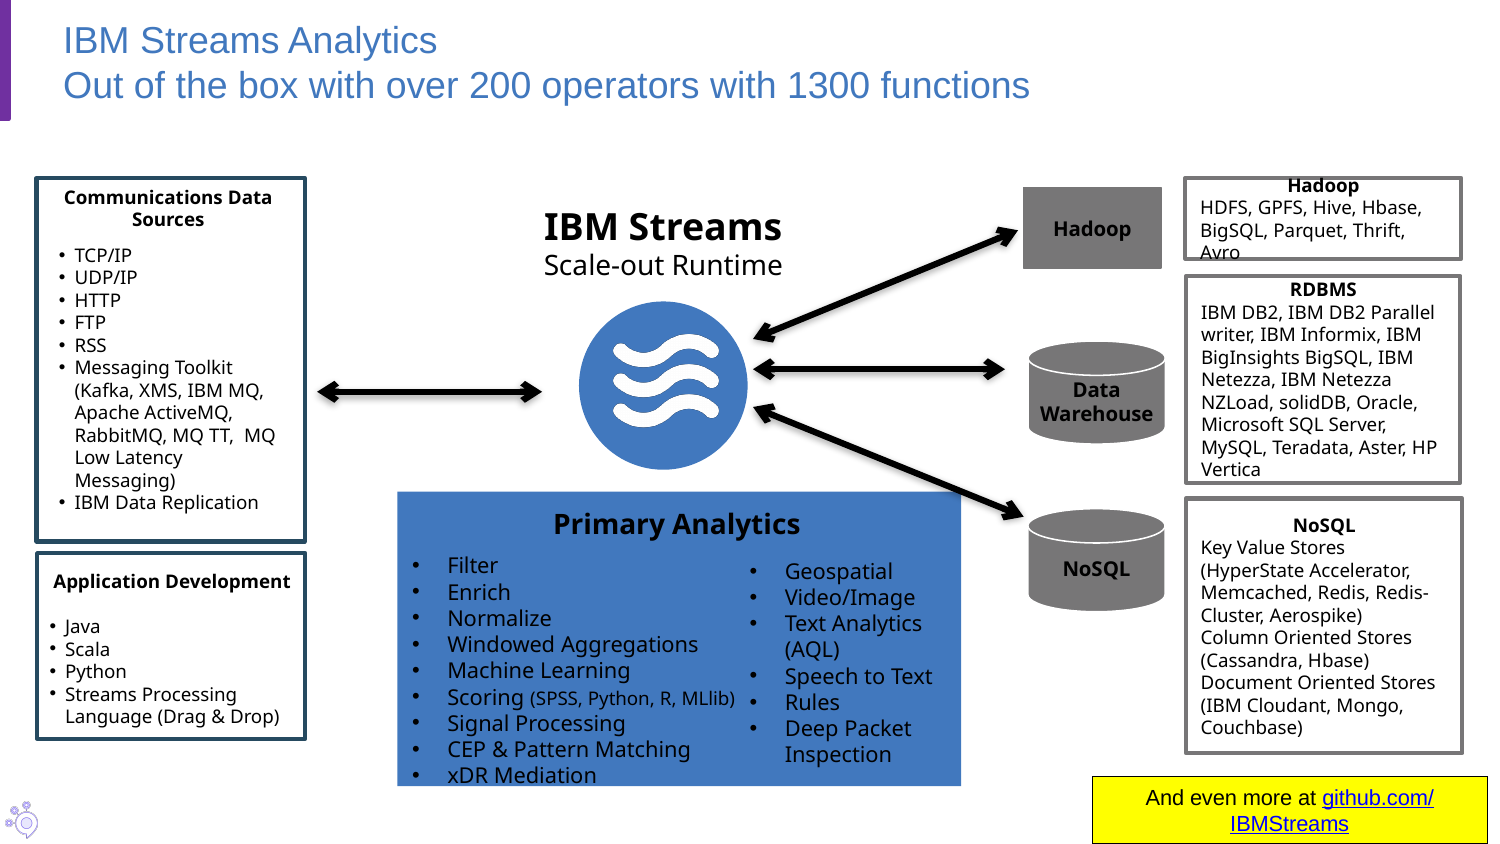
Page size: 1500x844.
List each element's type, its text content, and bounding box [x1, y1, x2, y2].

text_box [397, 491, 991, 805]
picture [613, 328, 719, 434]
picture [5, 801, 38, 839]
text_box Application Development Java Scala Python Streams Processing Language (Drag & Drop) [28, 562, 316, 758]
title IBM Streams Analytics Out of the box with over 200 operators with 1300 functions [47, 6, 1426, 116]
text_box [752, 406, 1024, 517]
text_box Hadoop [1023, 187, 1161, 269]
text_box Hadoop HDFS, GPFS, Hive, Hbase, BigSQL, Parquet, Thrift, Avro [1183, 176, 1463, 261]
text_box NoSQL [1027, 508, 1166, 612]
text_box NoSQL Key Value Stores (HyperState Accelerator, Memcached, Redis, Redis-Cluster, Aerospike) Column Oriented Stores (Cassandra, Hbase) Document Oriented Stores (IBM Cloudant, Mongo, Couchbase) [1184, 496, 1464, 755]
text_box Communications Data Sources TCP/IP UDP/IP HTTP FTP RSS Messaging Toolkit (Kafka, XMS, IBM MQ, Apache ActiveMQ, RabbitMQ, MQ TT, MQ Low Latency Messaging) IBM Data Replication [37, 178, 299, 521]
text_box [576, 299, 750, 472]
text_box Data Warehouse [1028, 340, 1166, 445]
text_box And even more at github.com/IBMStreams [1092, 776, 1488, 844]
text_box RDBMS IBM DB2, IBM DB2 Parallel writer, IBM Informix, IBM BigInsights BigSQL, IBM Netezza, IBM Netezza NZLoad, solidDB, Oracle, Microsoft SQL Server, MySQL, Teradata, Aster, HP Vertica [1184, 274, 1462, 485]
text_box IBM Streams Scale-out Runtime [526, 195, 801, 289]
text_box [34, 176, 307, 544]
text_box [35, 551, 307, 562]
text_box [752, 229, 1019, 340]
